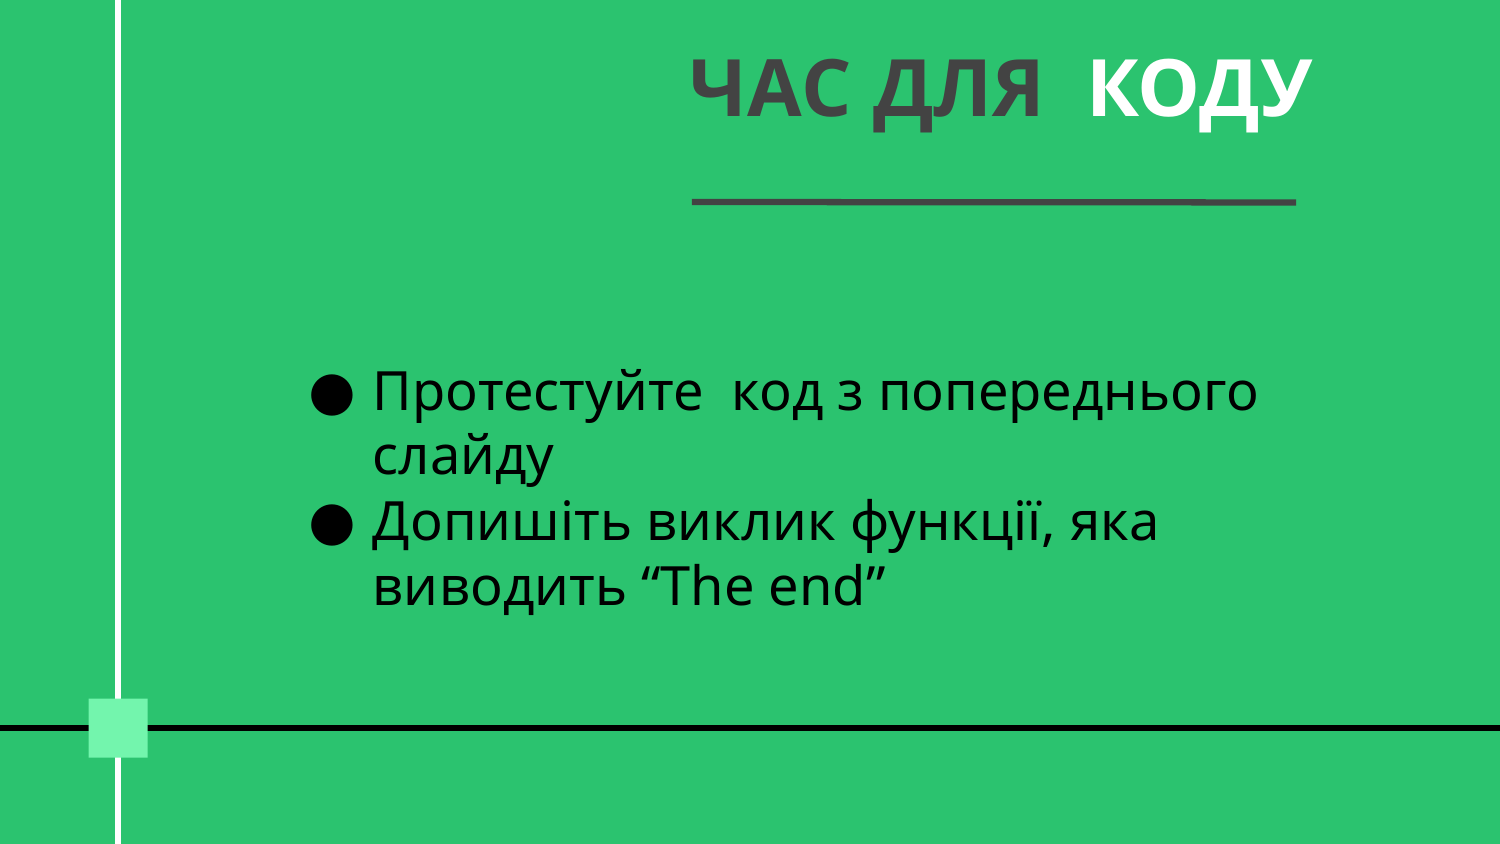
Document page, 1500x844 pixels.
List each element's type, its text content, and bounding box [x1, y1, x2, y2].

title ЧАС ДЛЯ КОДУ [502, 63, 1500, 147]
text_box Протестуйте код з попереднього слайду Допишіть виклик функції, яка виводить “The end” [282, 340, 1414, 580]
